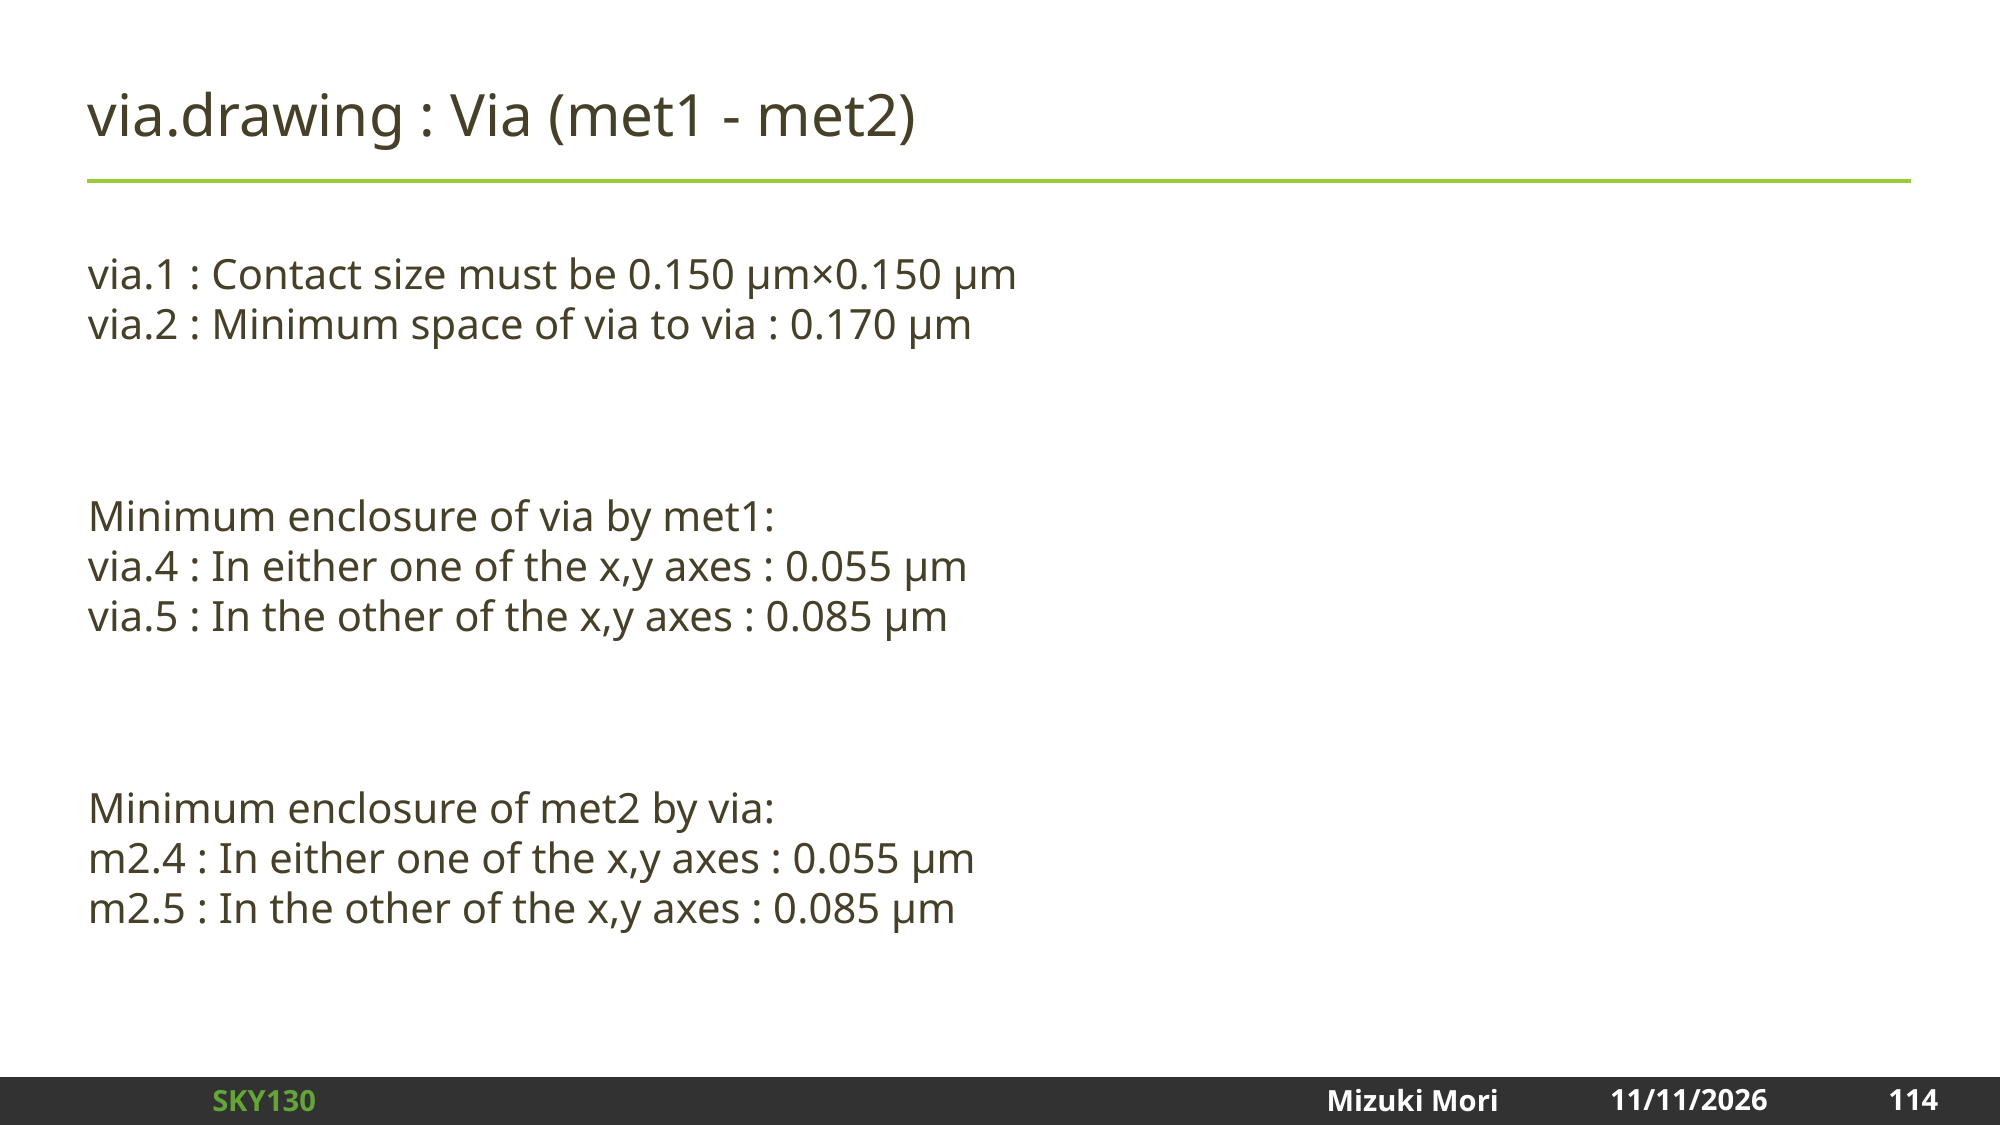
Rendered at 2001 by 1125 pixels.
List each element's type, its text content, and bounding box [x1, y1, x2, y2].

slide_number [1550, 1077, 1826, 1125]
picture [0, 1077, 1550, 1125]
slide_number 114 [1826, 1076, 2000, 1125]
title via.drawing : Via (met1 - met2) [72, 70, 1912, 163]
list via.1 : Contact size must be 0.150 μm×0.150 μm via.2 : Minimum space of via to via : 0.170 μm Minimum enclosure of via by met1: via.4 : In either one of the x,y axes : 0.055 μm via.5 : In the other of the x,y axes : 0.085 μm Minimum enclosure of met2 by via: m2.4 : In either one of the x,y axes : 0.055 μm m2.5 : In the other of the x,y axes : 0.085 μm [72, 239, 1912, 995]
